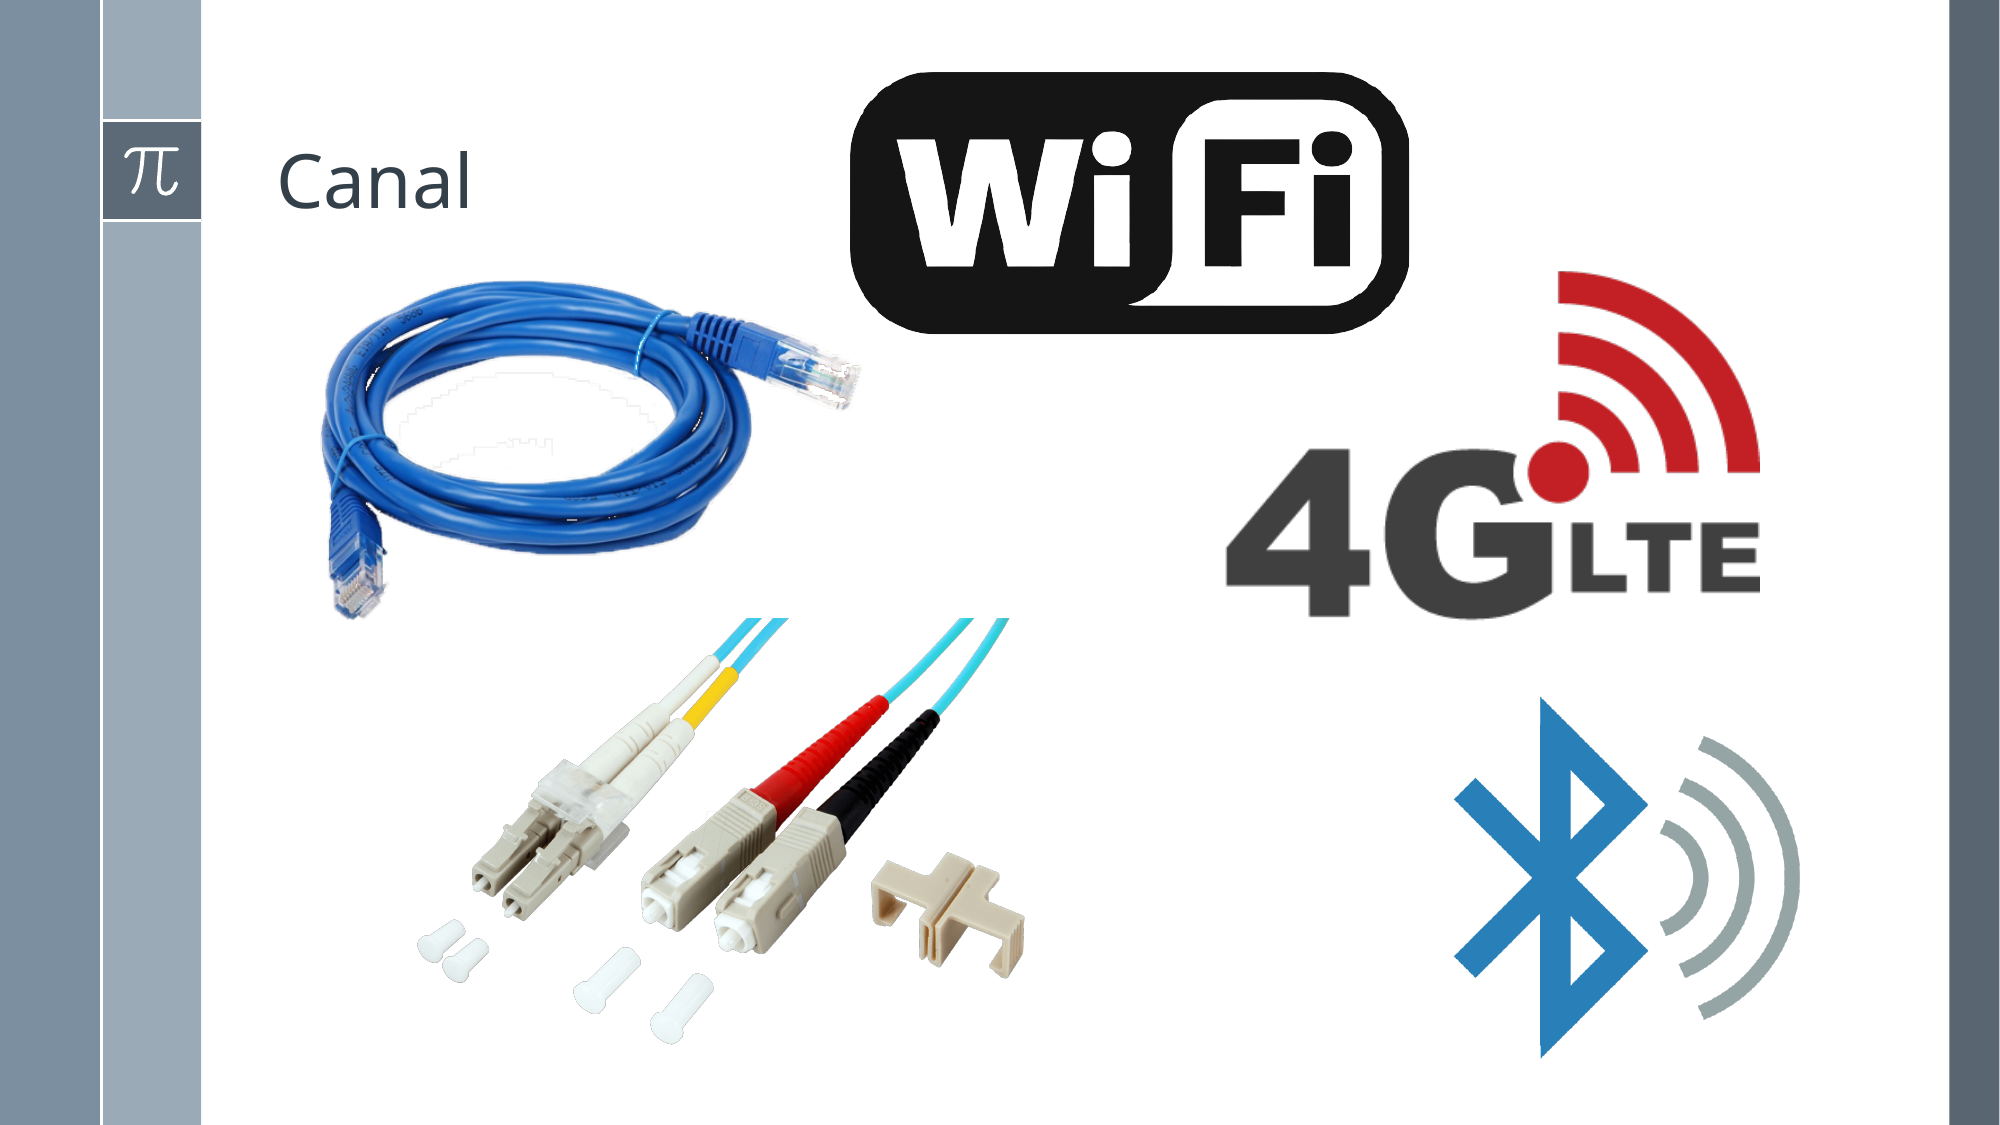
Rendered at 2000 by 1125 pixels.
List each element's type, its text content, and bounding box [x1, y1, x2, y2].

picture [397, 618, 1047, 1053]
title Canal [261, 29, 1867, 233]
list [261, 260, 882, 632]
picture [1448, 694, 1815, 1061]
picture [850, 69, 1760, 622]
